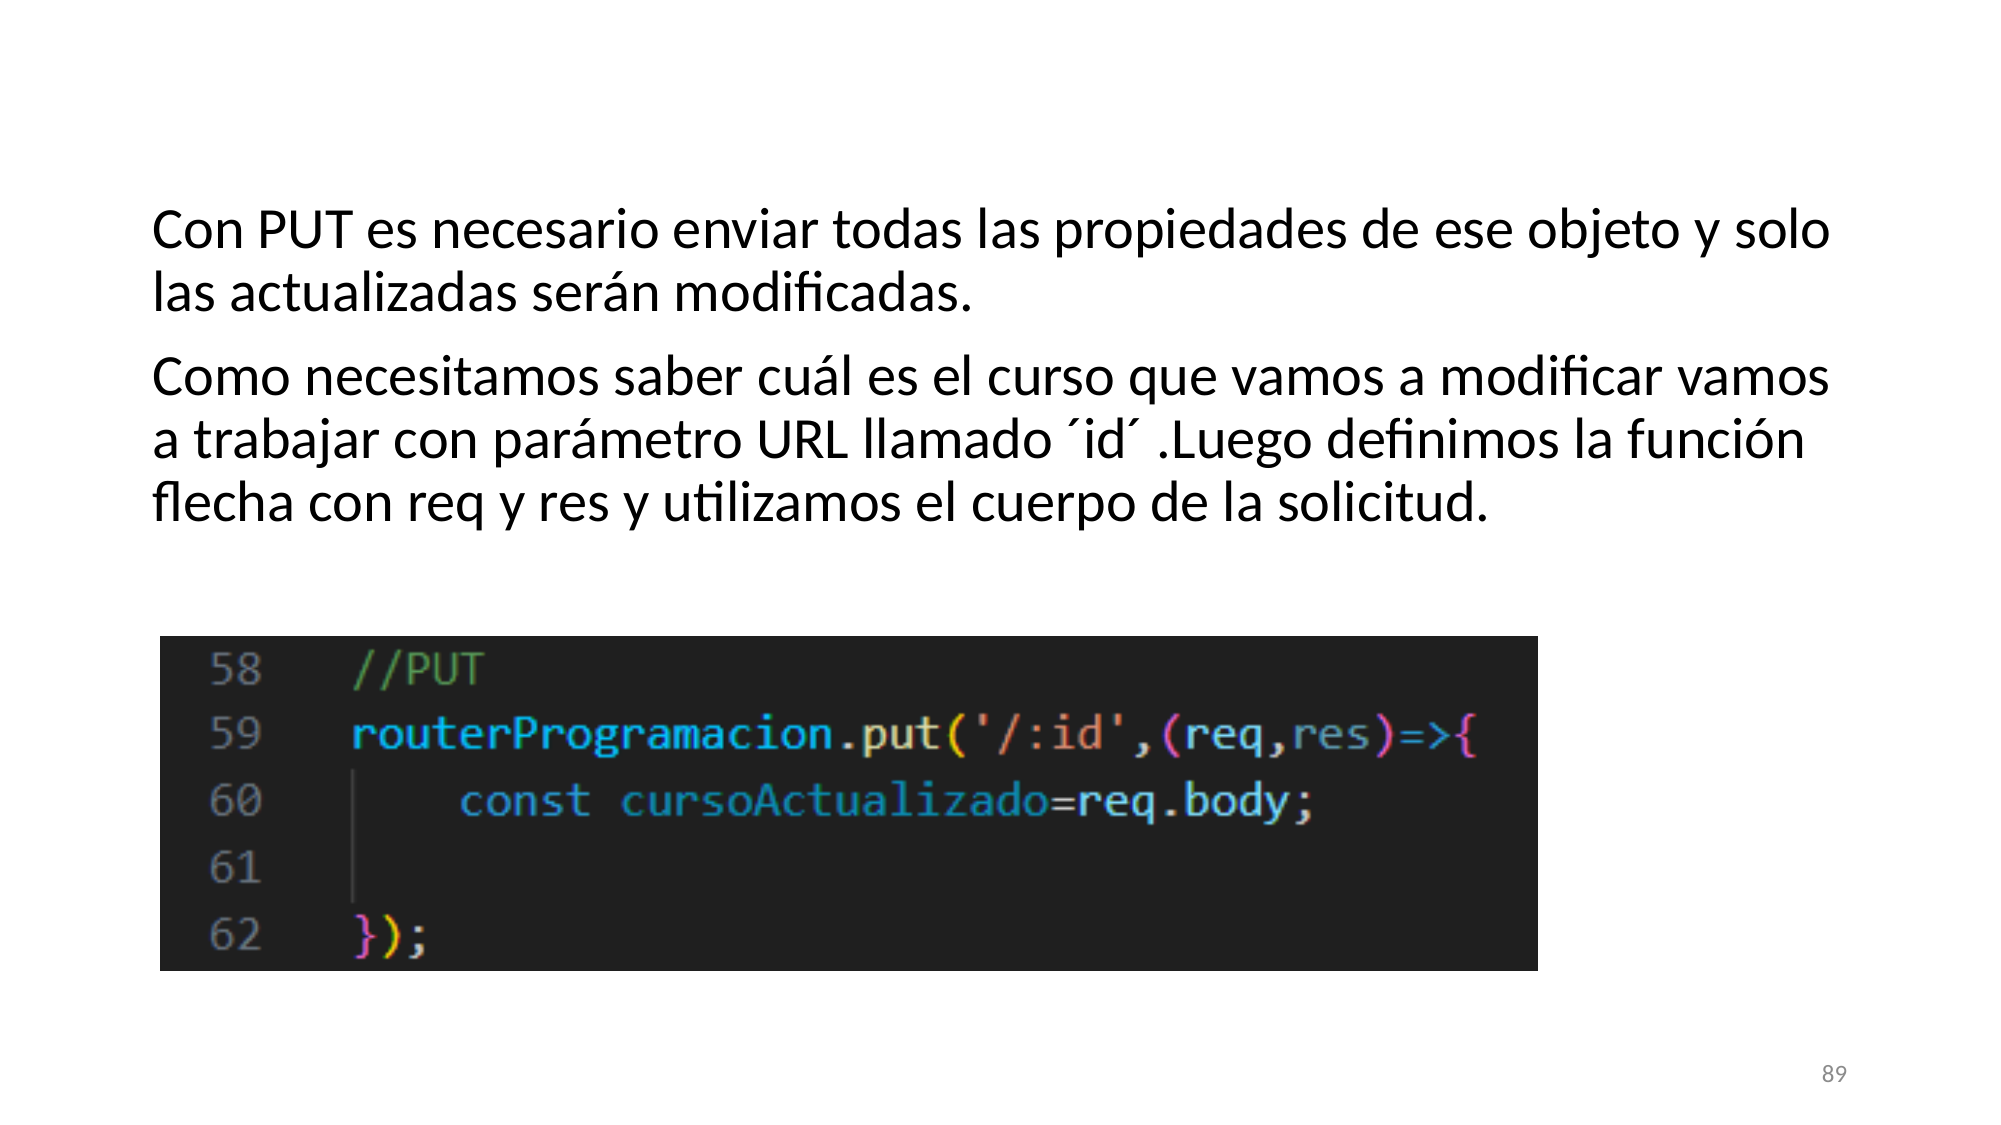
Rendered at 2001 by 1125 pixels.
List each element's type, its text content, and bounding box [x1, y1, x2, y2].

list Con PUT es necesario enviar todas las propiedades de ese objeto y solo las actualizadas serán modificadas. Como necesitamos saber cuál es el curso que vamos a modificar vamos a trabajar con parámetro URL llamado ´id´ .Luego definimos la función flecha con req y res y utilizamos el cuerpo de la solicitud. [137, 190, 1863, 1043]
slide_number 89 [1412, 1042, 1863, 1103]
picture [160, 636, 1538, 971]
